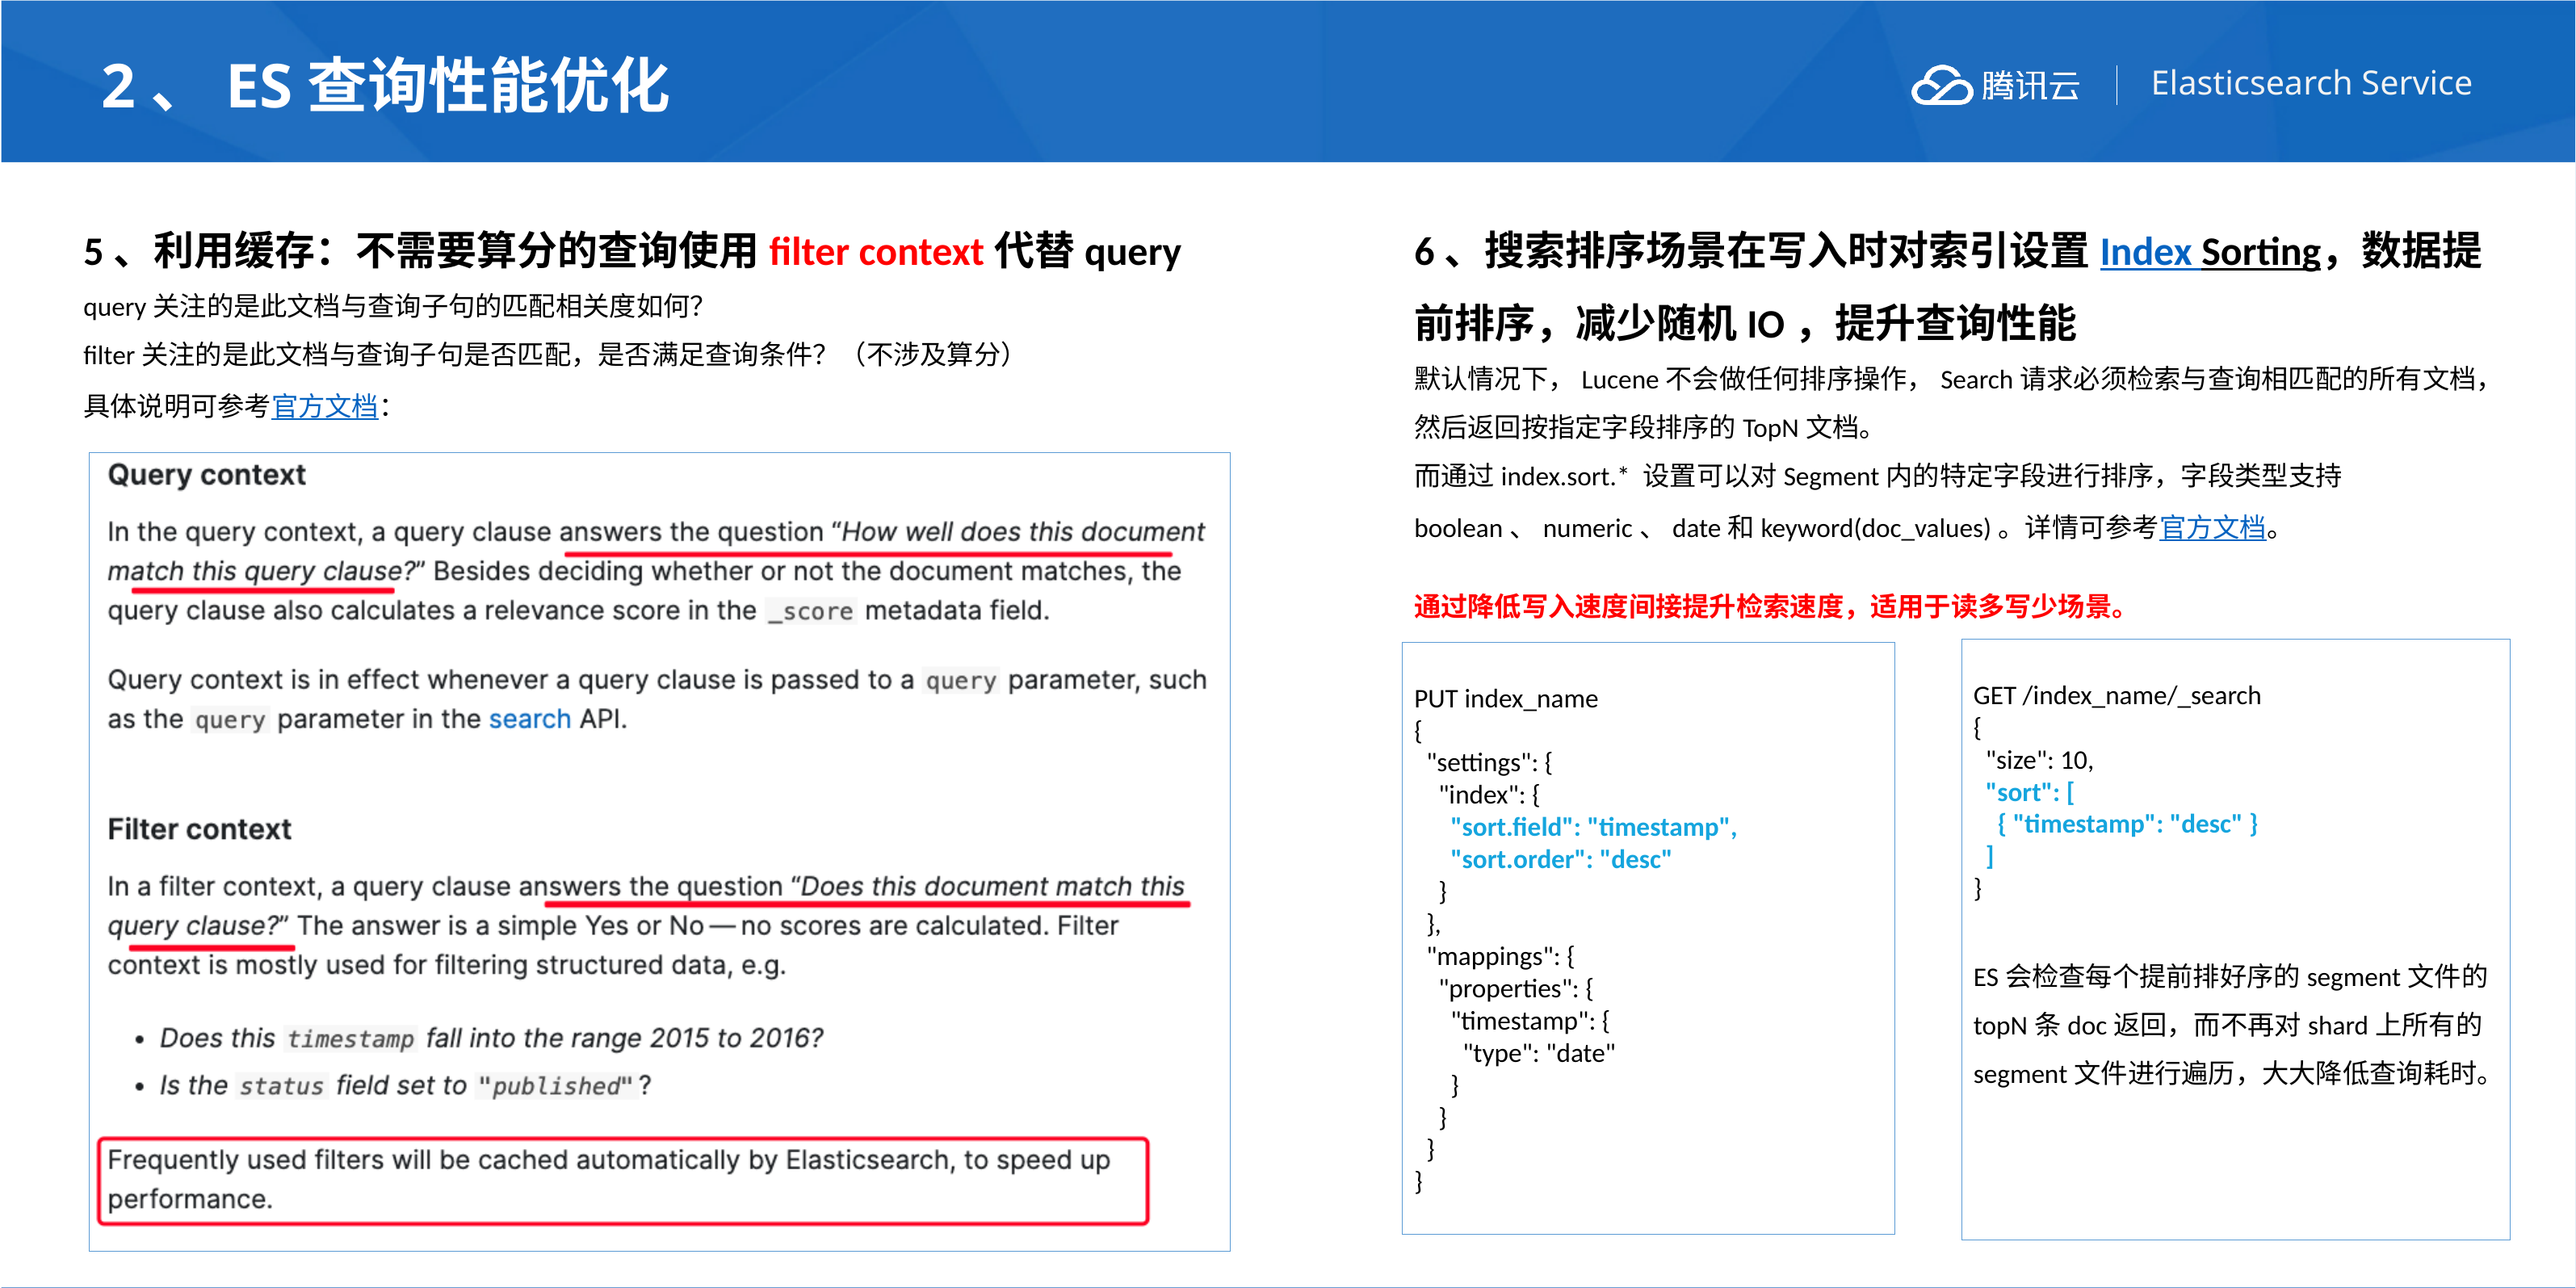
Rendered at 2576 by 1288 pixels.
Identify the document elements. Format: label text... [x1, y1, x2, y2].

text_box 5、利用缓存：不需要算分的查询使用filter context代替query query关注的是此文档与查询子句的匹配相关度如何？ filter关注的是此文档与查询子句是否匹配，是否满足查询条件？（不涉及算分） 具体说明可参考官方文档： [71, 195, 1389, 434]
text_box PUT index_name { "settings": { "index": { "sort.field": "timestamp", "sort.order": "desc" } }, "mappings": { "properties": { "timestamp": { "type": "date" } } } } [1402, 642, 1895, 1235]
picture [89, 452, 1231, 1252]
title 2、ES查询性能优化 [89, 36, 1517, 141]
picture [3, 2, 2574, 162]
text_box 6、搜索排序场景在写入时对索引设置Index Sorting，数据提前排序，减少随机IO，提升查询性能 默认情况下，Lucene不会做任何排序操作，Search请求必须检索与查询相匹配的所有文档，然后返回按指定字段排序的TopN文档。 而通过index.sort.* 设置可以对Segment内的特定字段进行排序，字段类型支持boolean、numeric、date和keyword(doc_values)。详情可参考官方文档。 通过降低写入速度间接提升检索速度，适用于读多写少场景。 [1402, 195, 2528, 628]
text_box GET /index_name/_search { "size": 10, "sort": [ { "timestamp": "desc" } ] } ES会检查每个提前排好序的segment文件的topN条doc返回，而不再对shard上所有的segment文件进行遍历，大大降低查询耗时。 [1961, 639, 2511, 1240]
